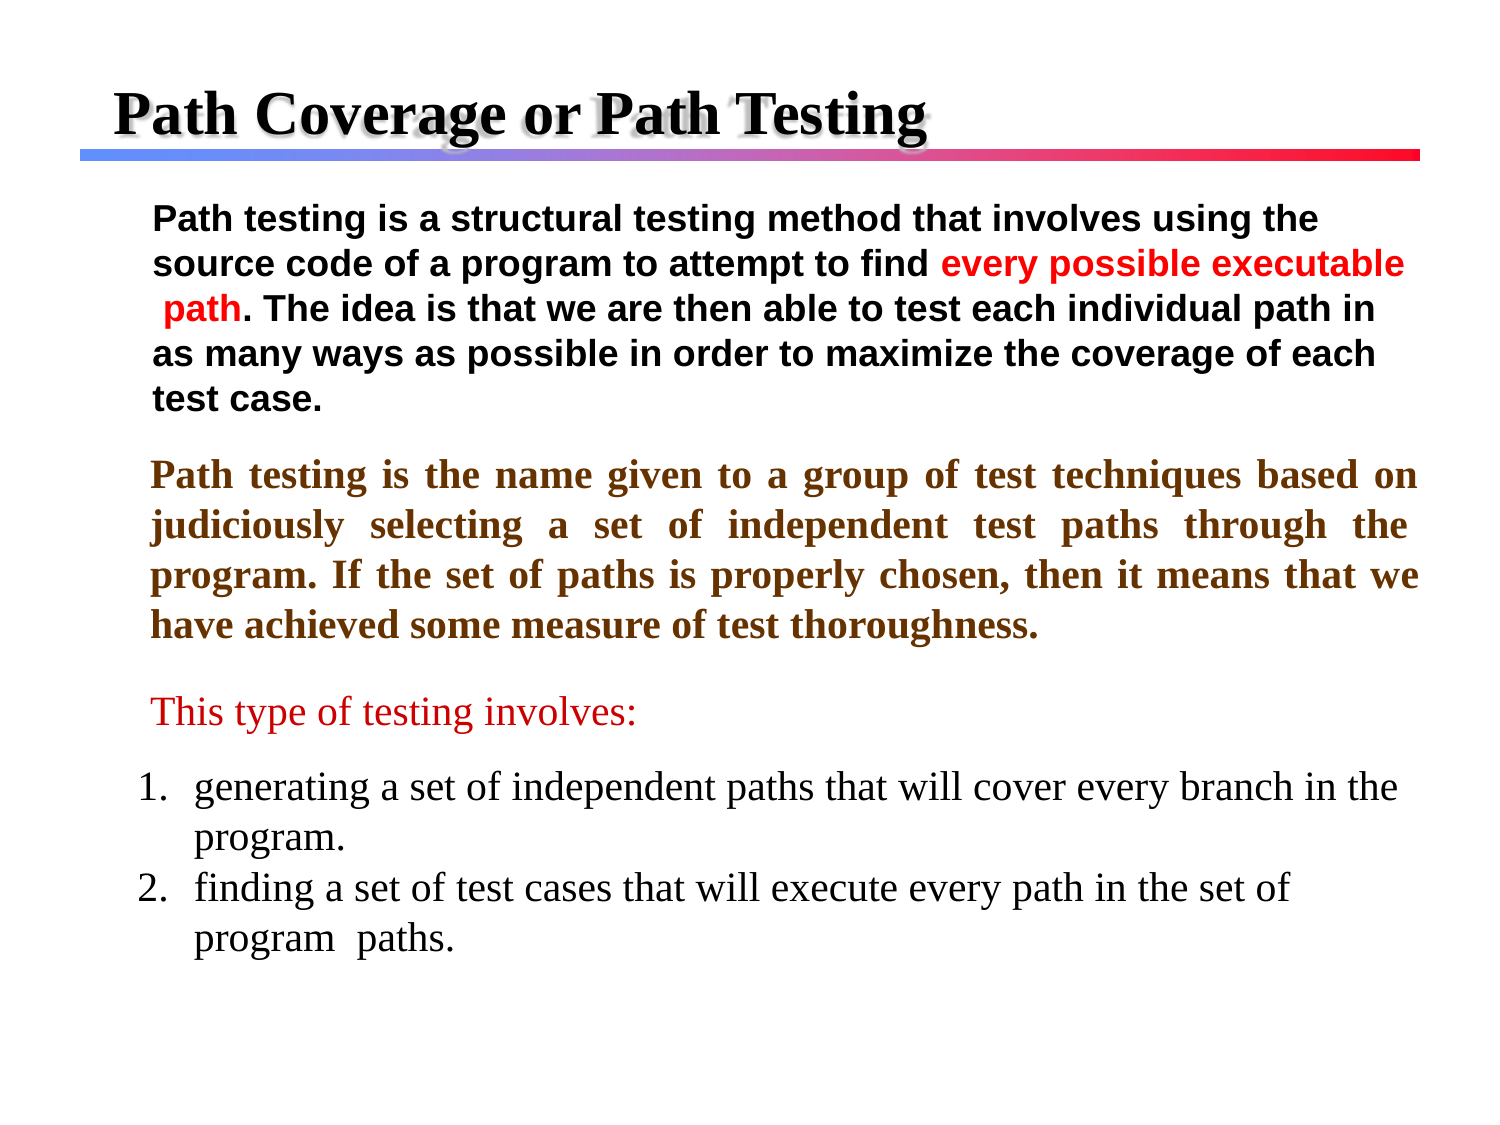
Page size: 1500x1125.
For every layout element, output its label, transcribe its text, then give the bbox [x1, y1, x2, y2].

picture [74, 56, 972, 164]
title Path Coverage or Path Testing [111, 69, 1292, 260]
text_box Path testing is a structural testing method that involves using the source code of a program to attempt to find every possible executable path. The idea is that we are then able to test each individual path in as many ways as possible in order to maximize the coverage of each test case. Path testing is the name given to a group of test techniques based on judiciously selecting a set of independent test paths through the program. If the set of paths is properly chosen, then it means that we have achieved some measure of test thoroughness. This type of testing involves: generating a set of independent paths that will cover every branch in the program. finding a set of test cases that will execute every path in the set of program paths. [135, 191, 1436, 960]
picture [1292, 149, 1420, 161]
